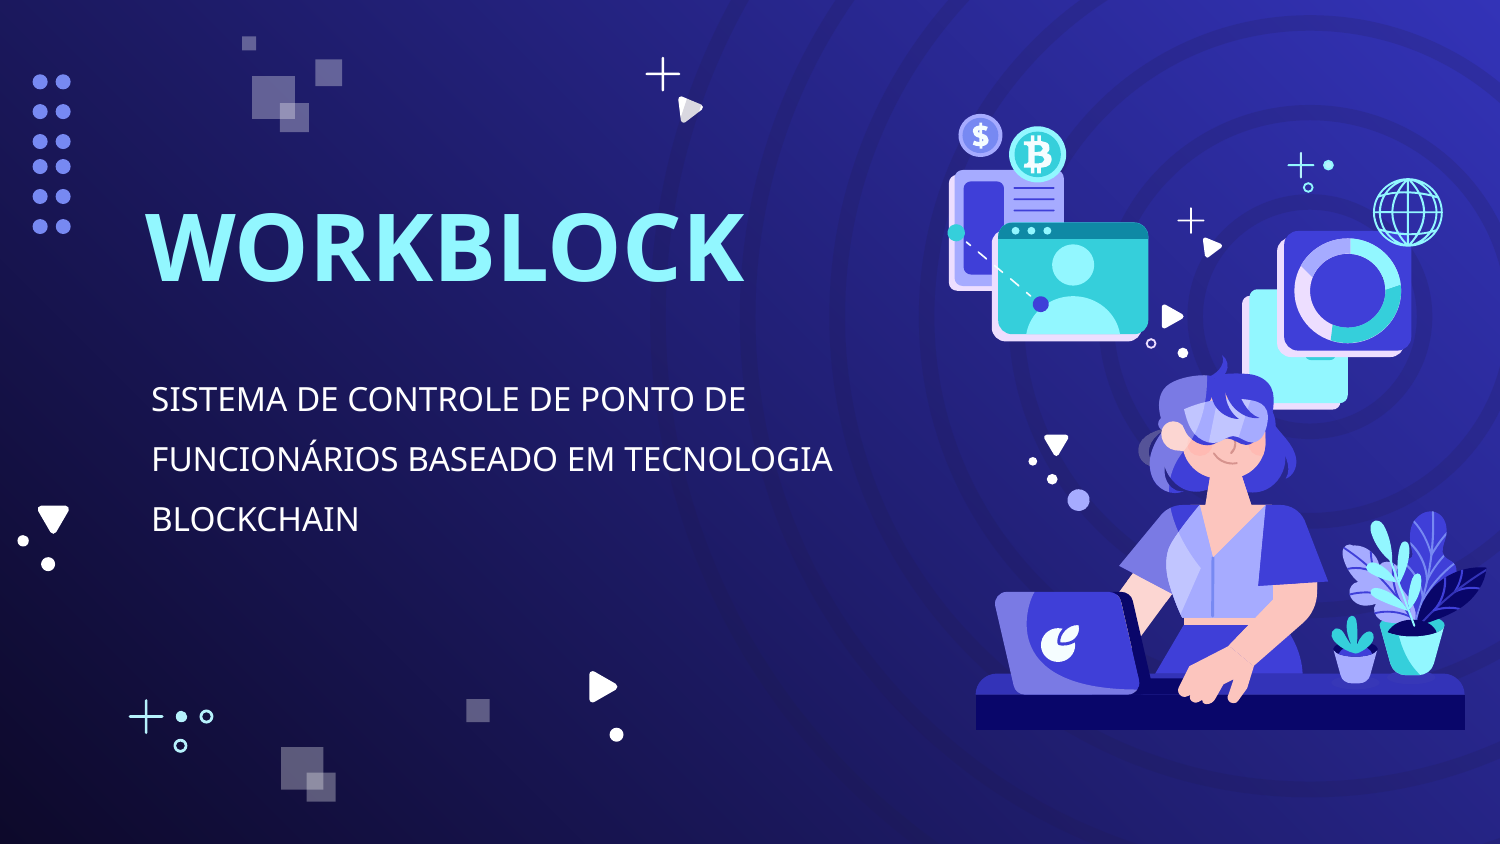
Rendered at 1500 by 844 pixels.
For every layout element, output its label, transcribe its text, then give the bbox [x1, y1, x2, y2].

title WORKBLOCK [130, 159, 941, 329]
subtitle SISTEMA DE CONTROLE DE PONTO DE FUNCIONÁRIOS BASEADO EM TECNOLOGIA BLOCKCHAIN [136, 343, 941, 560]
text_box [946, 113, 1487, 731]
